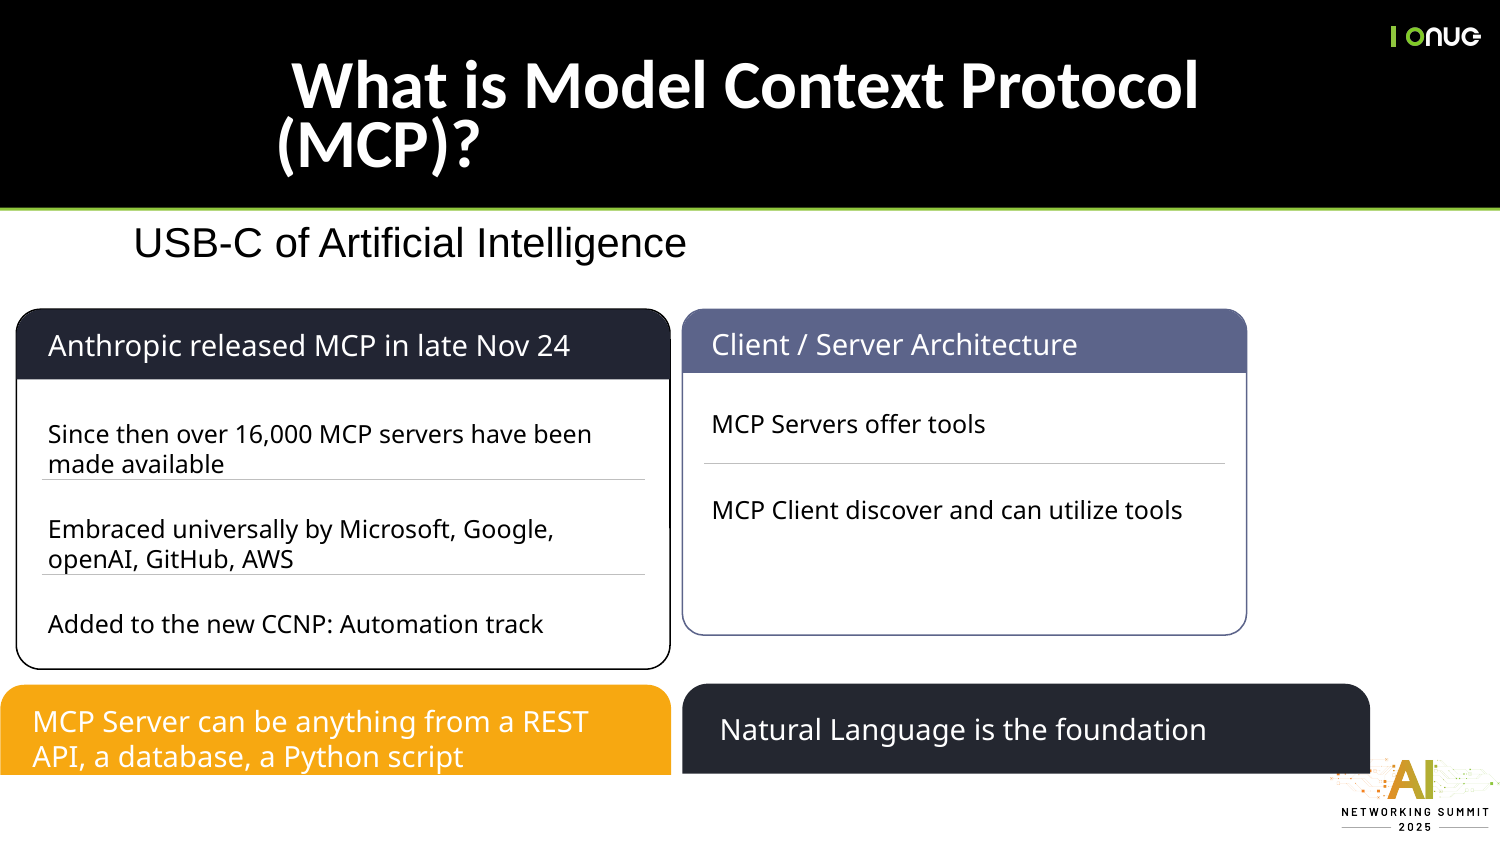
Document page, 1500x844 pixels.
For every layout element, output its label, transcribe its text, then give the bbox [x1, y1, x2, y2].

text_box USB-C of Artificial Intelligence [0, 219, 823, 266]
text_box Natural Language is the foundation [704, 704, 1500, 756]
picture [1330, 758, 1500, 832]
text_box [682, 683, 1370, 774]
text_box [0, 0, 1500, 211]
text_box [16, 308, 671, 670]
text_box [682, 309, 1247, 636]
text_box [0, 684, 672, 776]
